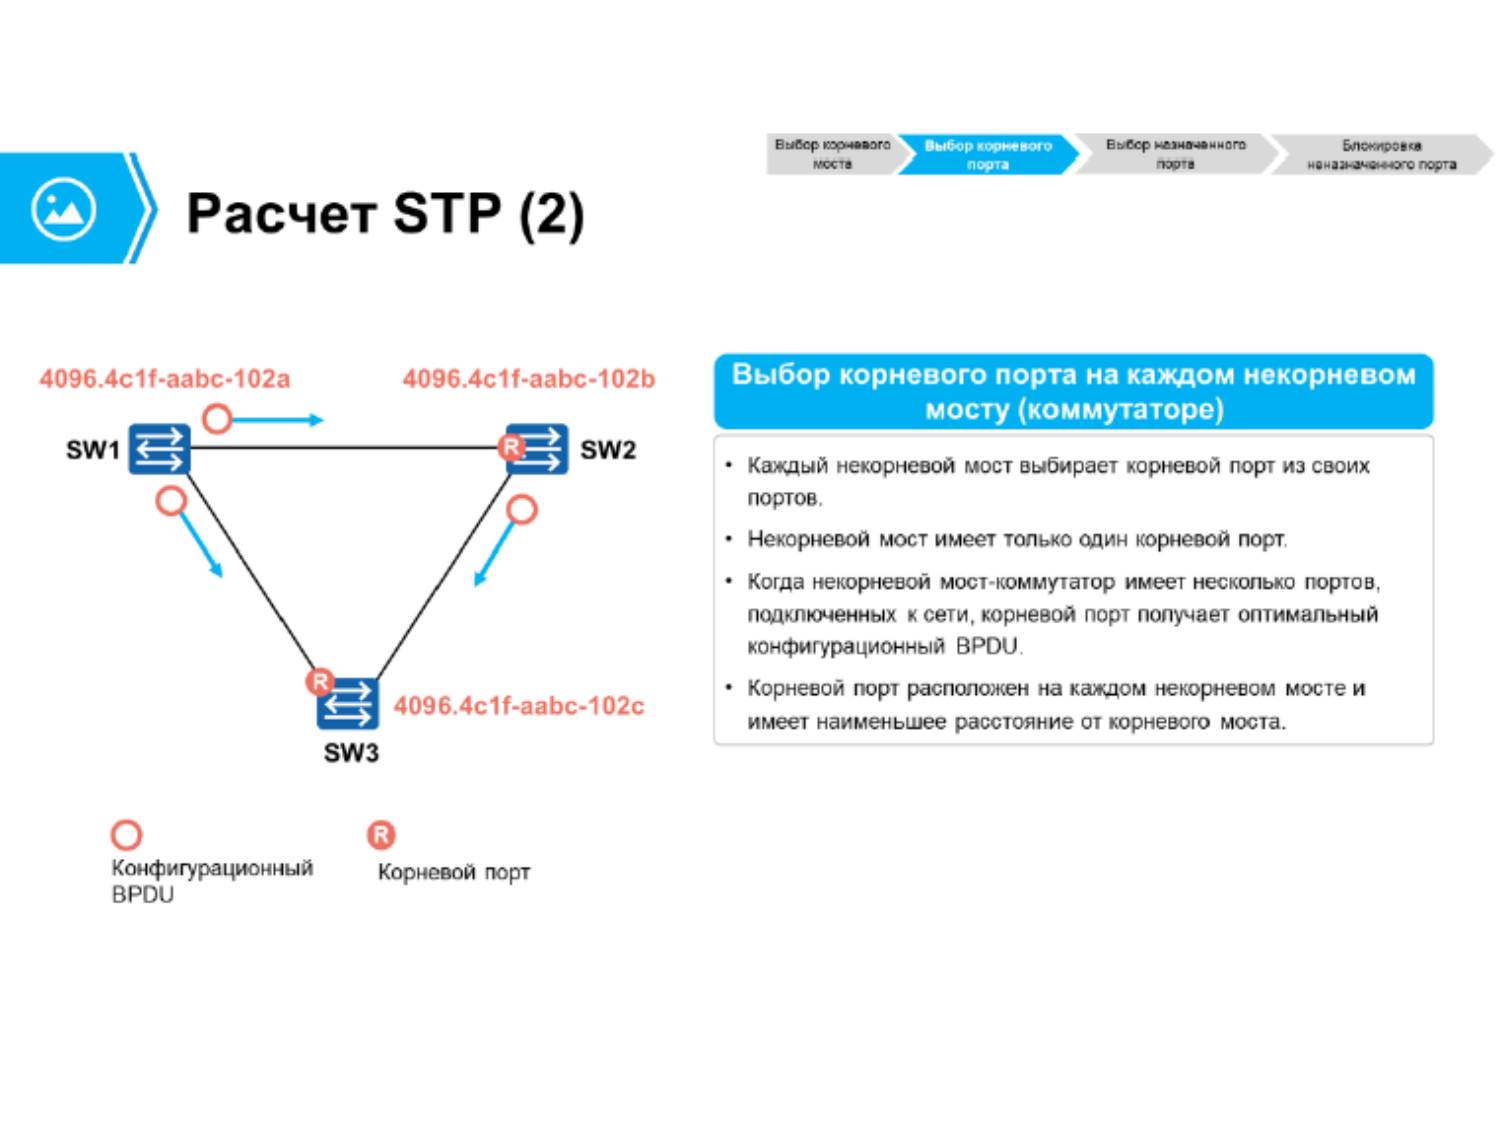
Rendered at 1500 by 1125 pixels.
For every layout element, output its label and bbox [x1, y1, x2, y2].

list [0, 124, 1500, 923]
